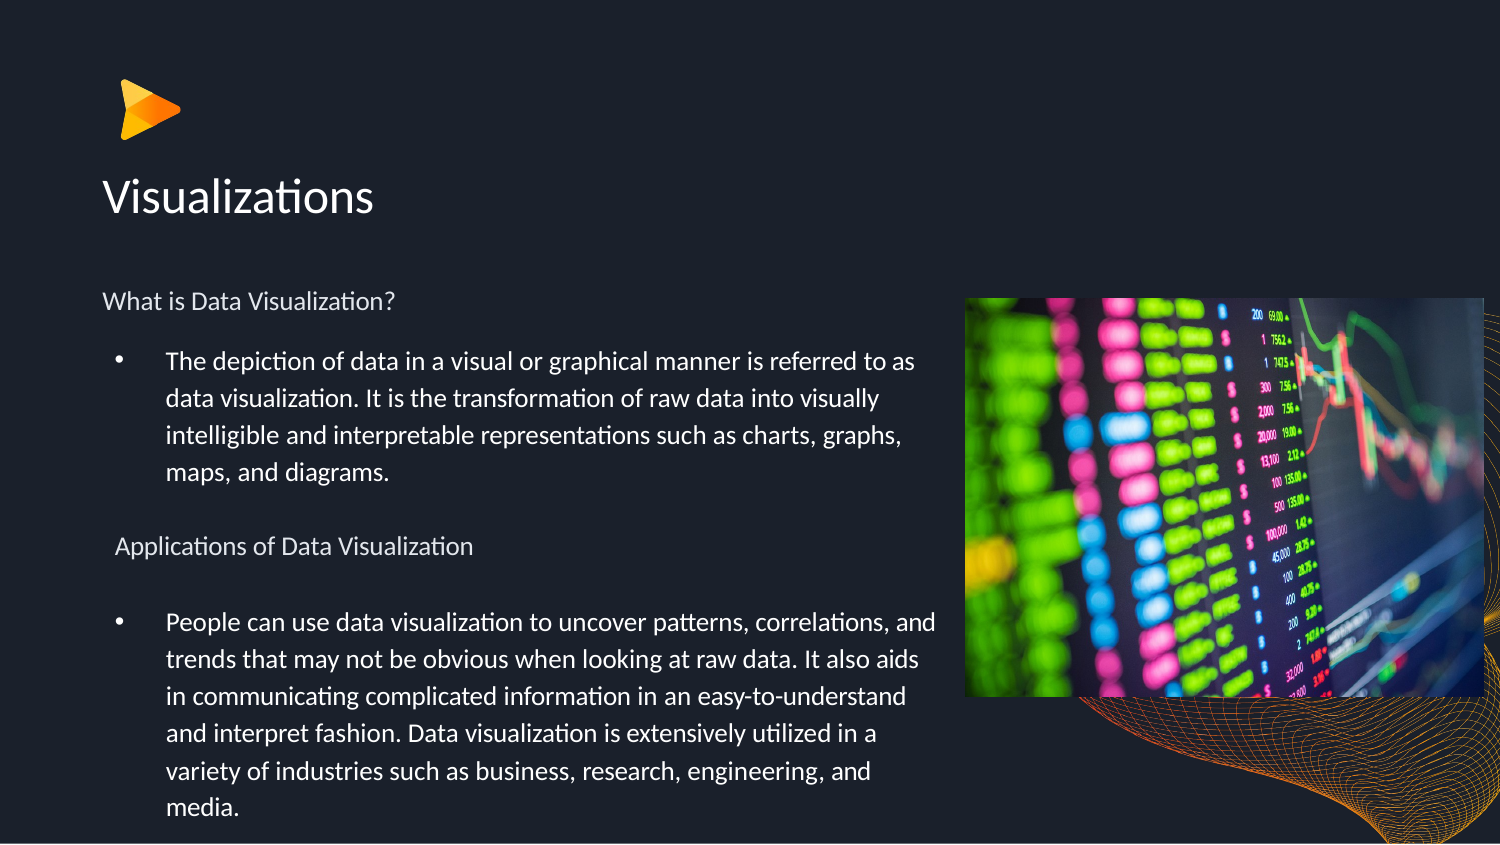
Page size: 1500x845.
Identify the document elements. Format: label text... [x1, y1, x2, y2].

picture [119, 77, 181, 140]
text_box • [112, 601, 127, 636]
text_box People can use data visualization to uncover patterns, correlations, and trends that may not be obvious when looking at raw data. It also aids in communicating complicated information in an easy-to-understand and interpret fashion. Data visualization is extensively utilized in a variety of industries such as business, research, engineering, and media. [163, 598, 947, 823]
picture [964, 298, 1500, 844]
text_box What is Data Visualization? The depiction of data in a visual or graphical manner is referred to as data visualization. It is the transformation of raw data into visually intelligible and interpretable representations such as charts, graphs, maps, and diagrams. Applications of Data Visualization [100, 281, 920, 561]
title Visualizations [100, 161, 380, 281]
